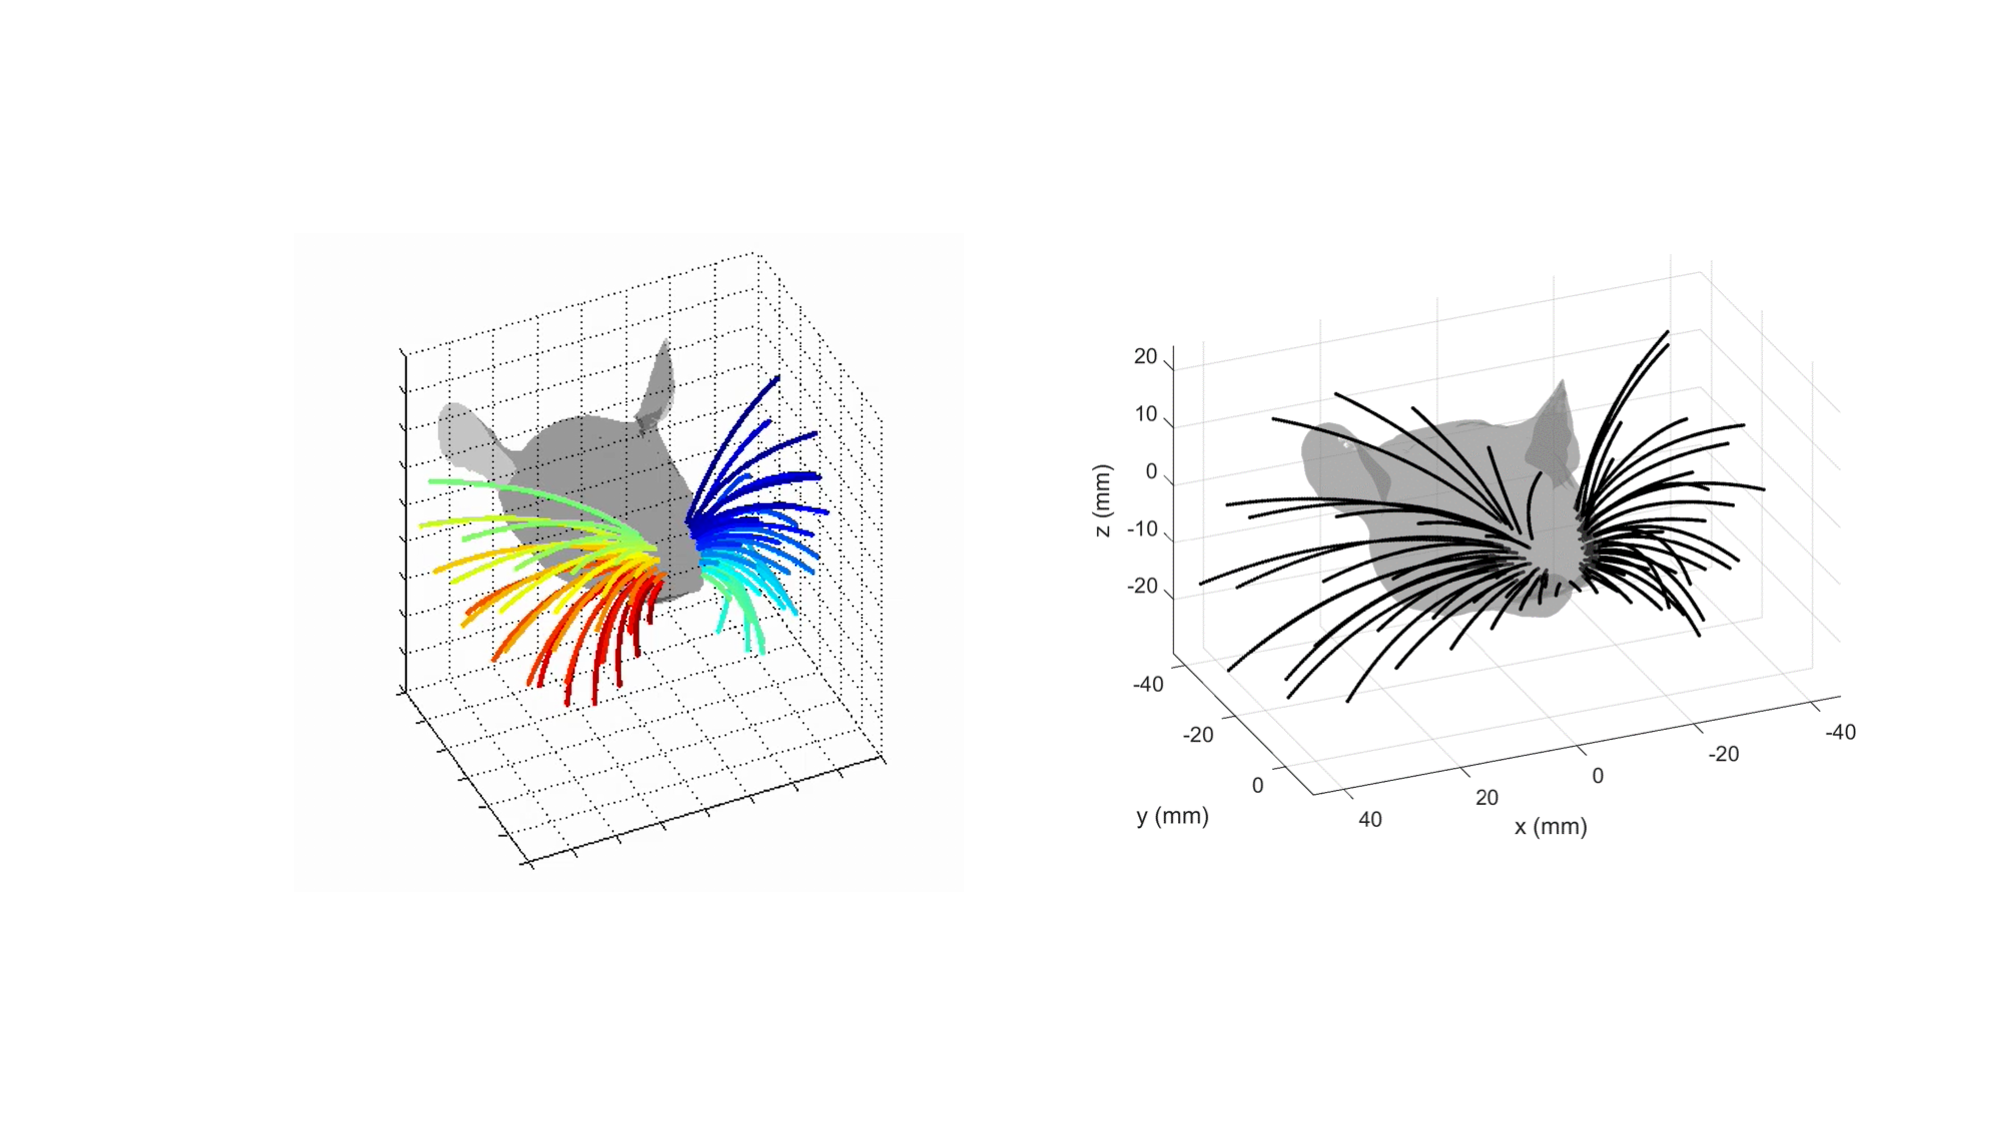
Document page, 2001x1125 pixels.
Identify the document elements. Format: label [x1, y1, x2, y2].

picture [1064, 234, 1909, 849]
picture [294, 233, 964, 892]
